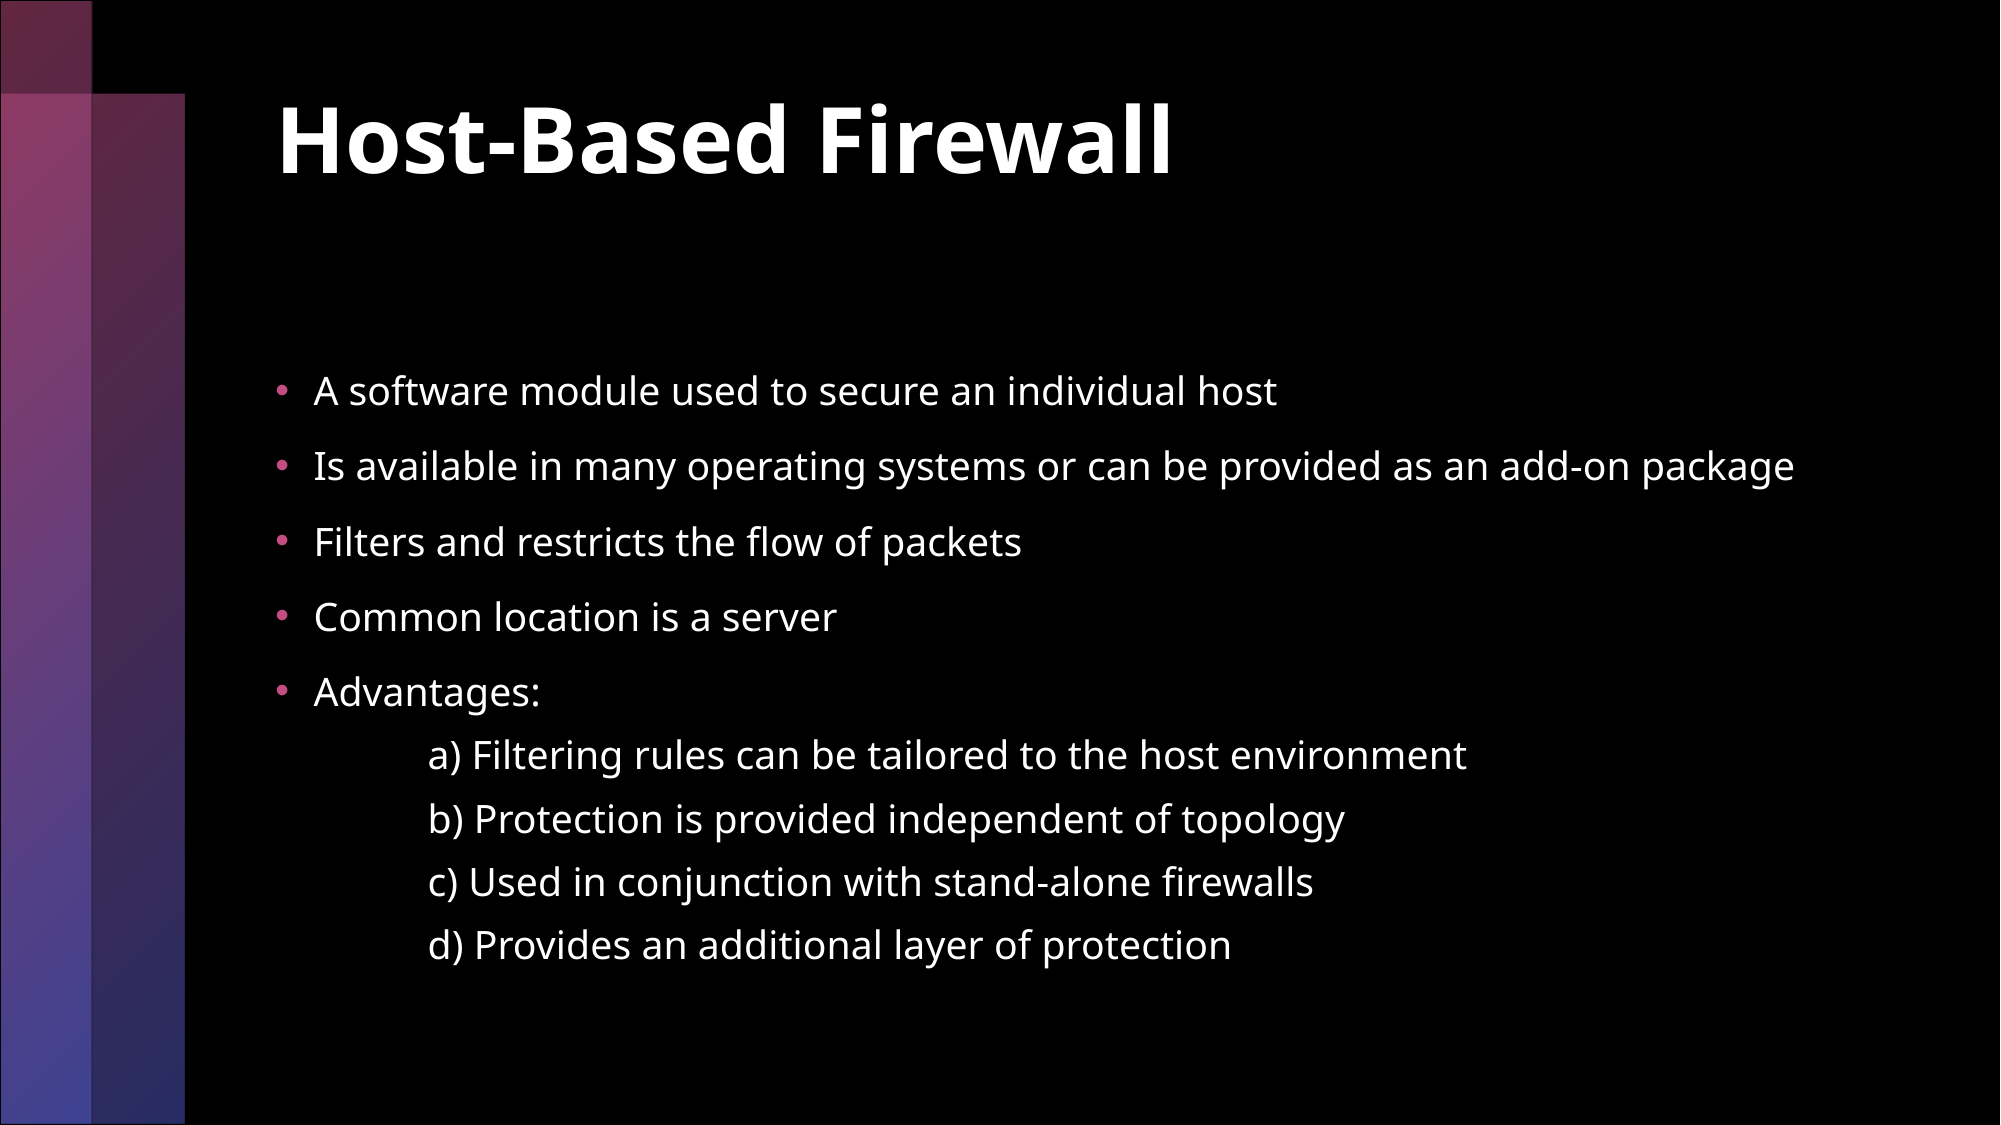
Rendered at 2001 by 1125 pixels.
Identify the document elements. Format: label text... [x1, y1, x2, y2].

title Host-Based Firewall [260, 74, 1817, 329]
list A software module used to secure an individual host Is available in many operating systems or can be provided as an add-on package Filters and restricts the flow of packets Common location is a server Advantages: a) Filtering rules can be tailored to the host environment b) Protection is provided independent of topology c) Used in conjunction with stand-alone firewalls d) Provides an additional layer of protection [260, 354, 1817, 999]
